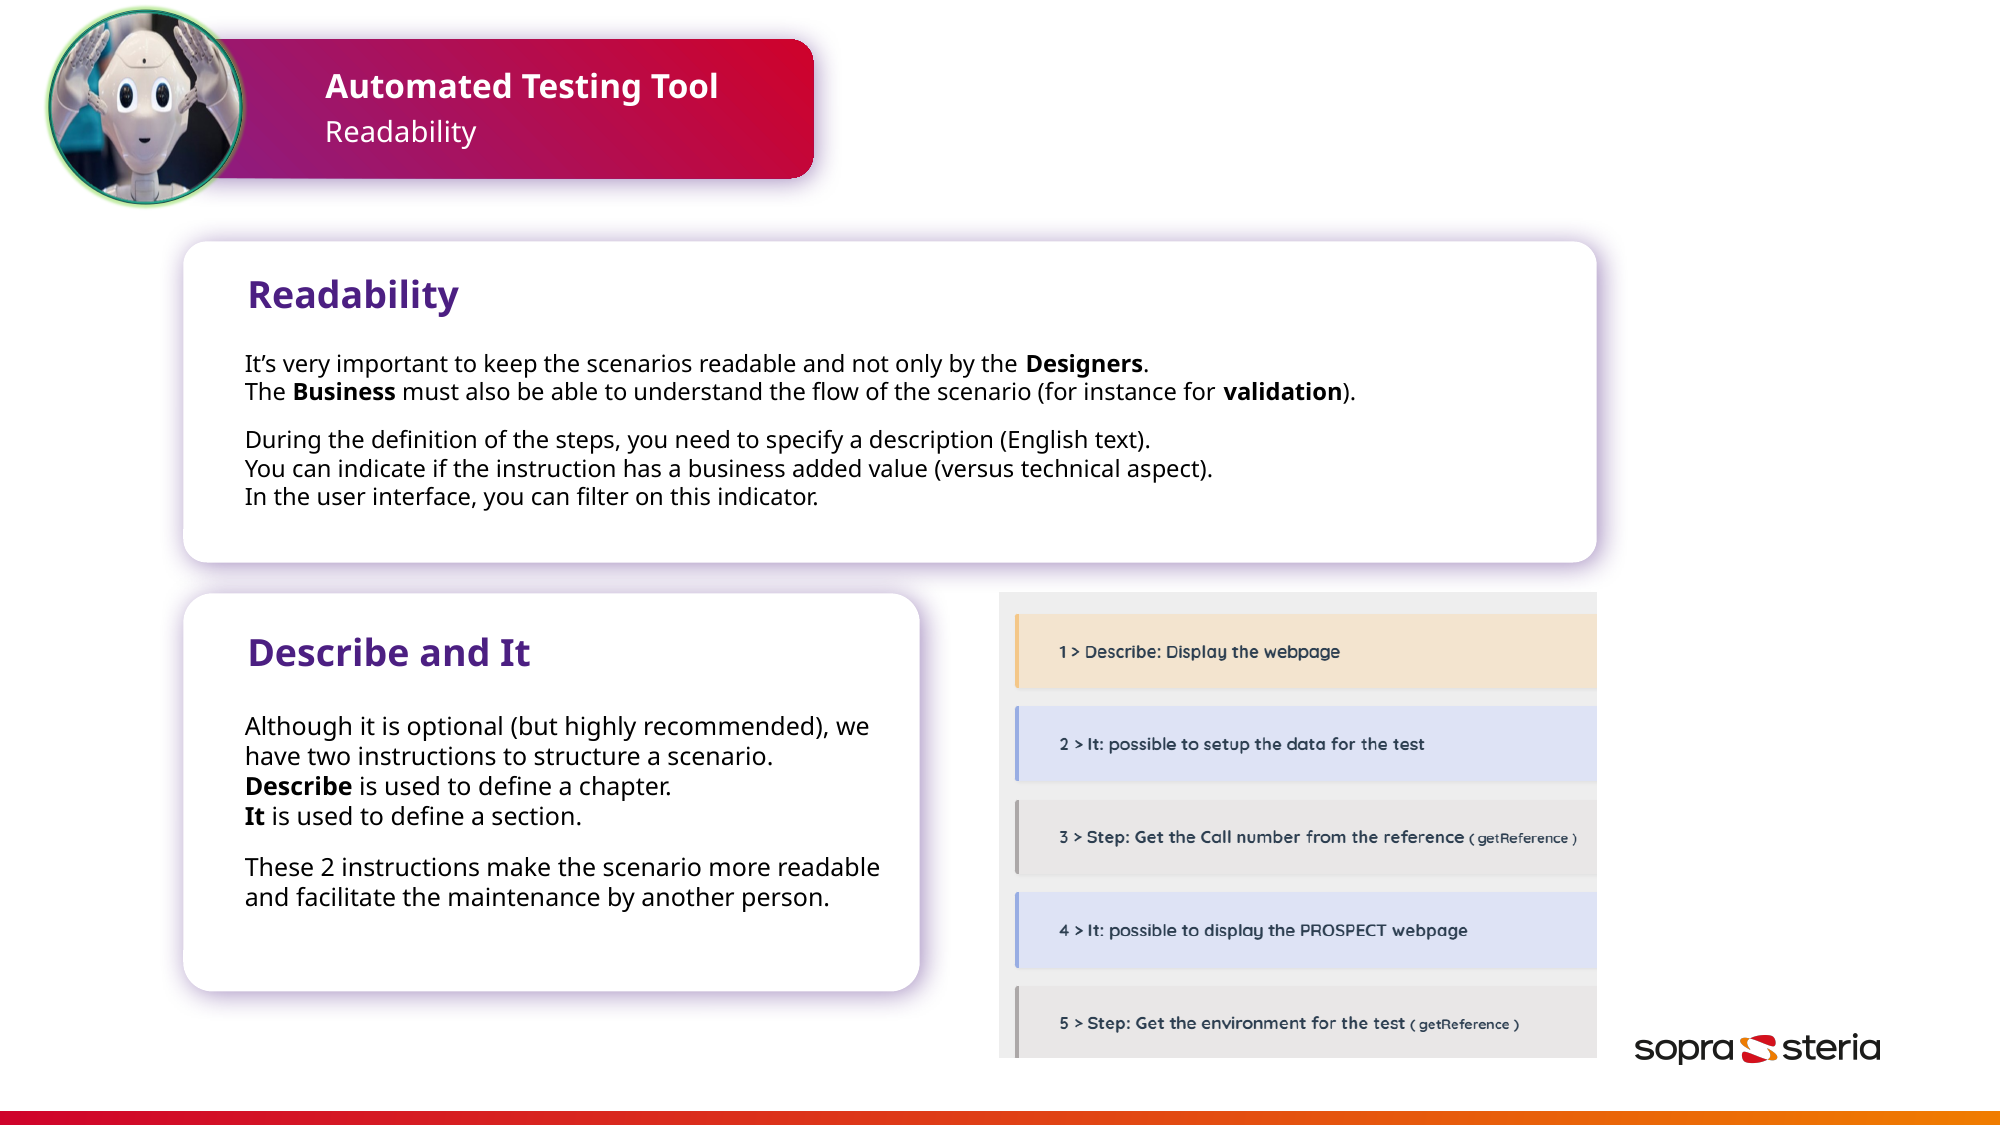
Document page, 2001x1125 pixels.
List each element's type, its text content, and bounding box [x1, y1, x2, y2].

text_box Automated Testing Tool [310, 58, 804, 106]
text_box [182, 592, 921, 993]
text_box Readability [310, 106, 814, 168]
text_box Although it is optional (but highly recommended), we have two instructions to structure a scenario. Describe is used to define a chapter. It is used to define a section. These 2 instructions make the scenario more readable and facilitate the maintenance by another person. [230, 703, 907, 968]
picture [999, 592, 1597, 1058]
text_box It’s very important to keep the scenarios readable and not only by the Designers. The Business must also be able to understand the flow of the scenario (for instance for validation). During the definition of the steps, you need to specify a description (English text). You can indicate if the instruction has a business added value (versus technical aspect). In the user interface, you can filter on this indicator. [230, 341, 1377, 548]
picture [41, 2, 250, 212]
text_box Readability [232, 263, 909, 325]
text_box [250, 38, 815, 180]
text_box [182, 240, 1598, 564]
picture [1635, 1033, 1880, 1065]
text_box Describe and It [232, 621, 909, 683]
